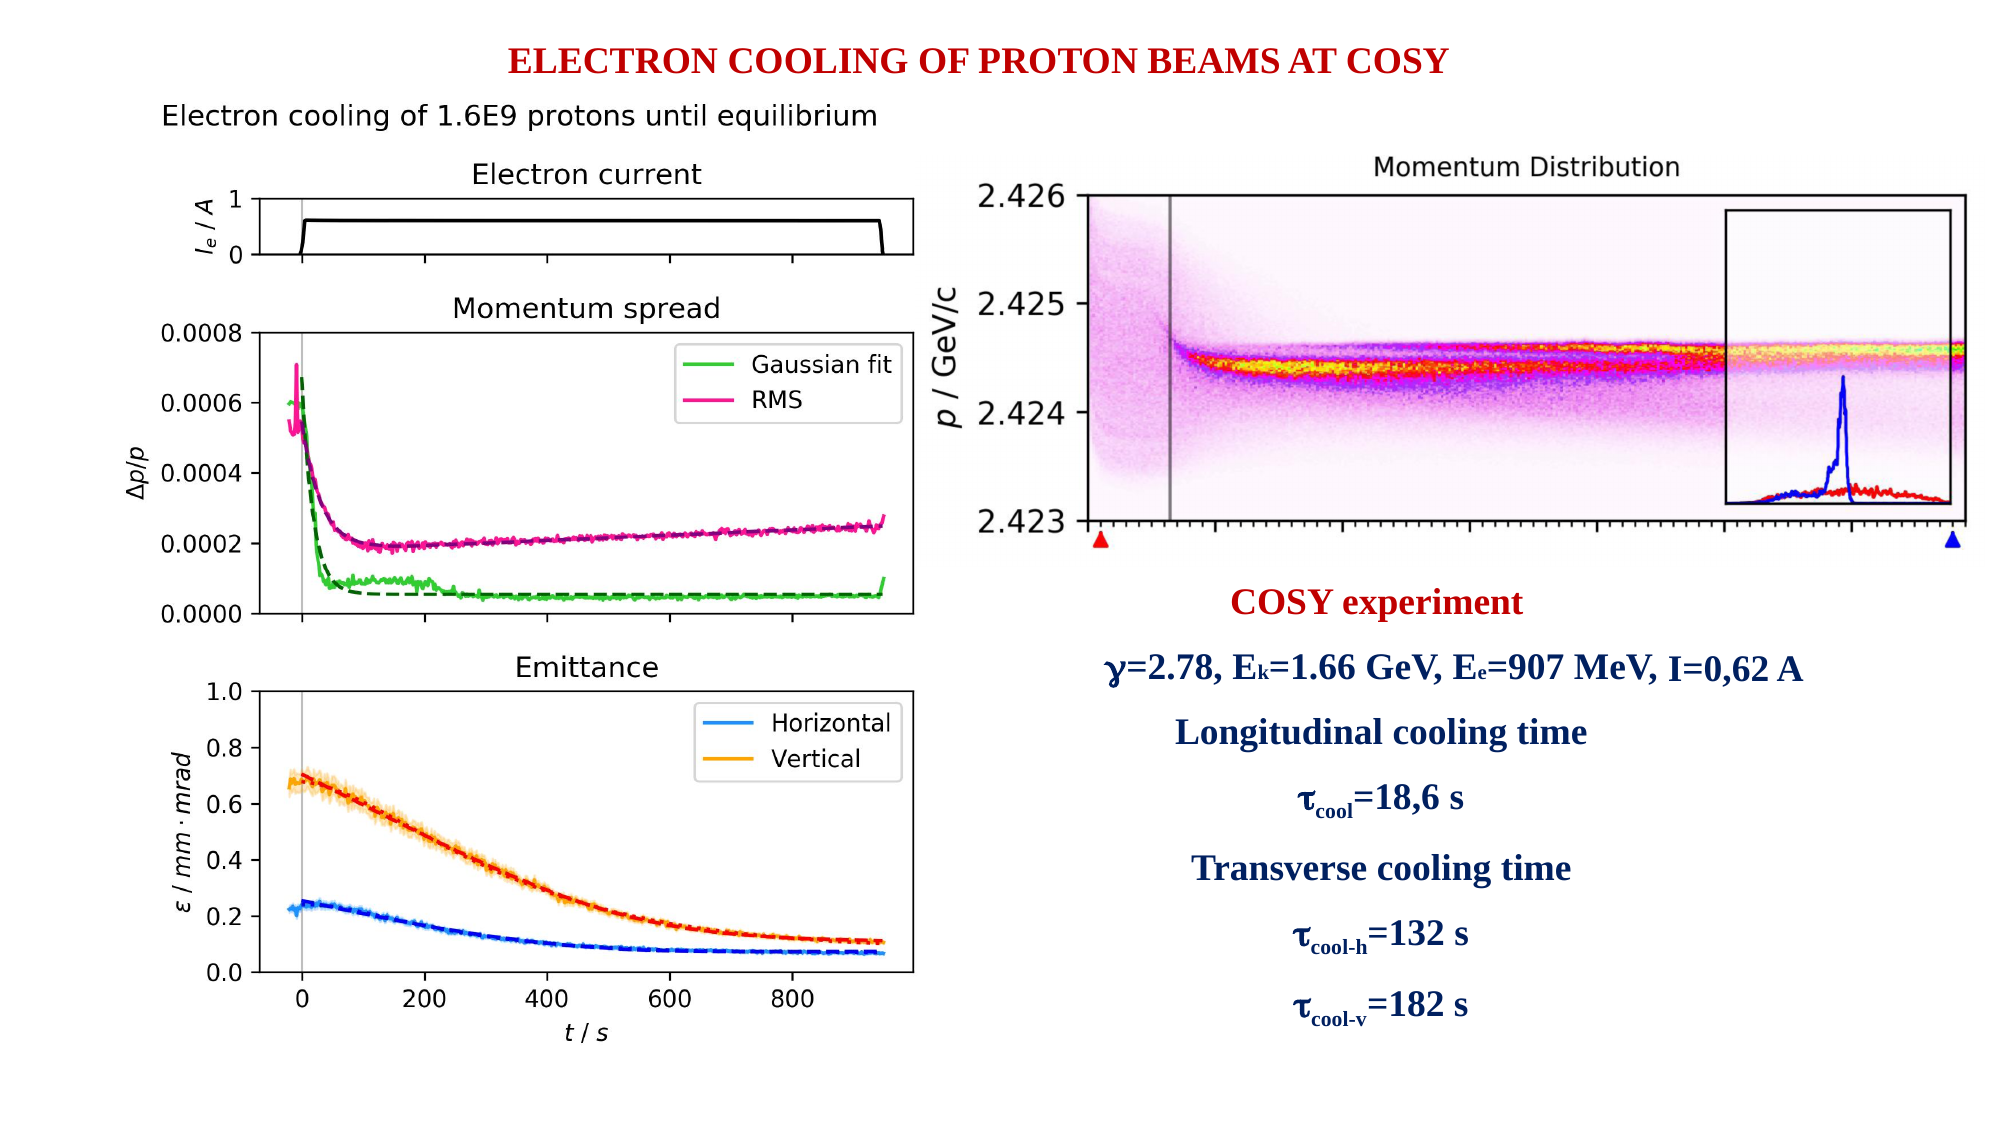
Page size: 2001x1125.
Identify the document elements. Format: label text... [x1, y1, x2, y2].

text_box ELECTRON COOLING OF PROTON BEAMS AT COSY [493, 25, 1466, 89]
text_box I=0,62 A [1653, 633, 1819, 696]
picture [92, 83, 1985, 1109]
text_box COSY experiment =2.78, Ek=1.66 GeV, Ee=907 MeV, Longitudinal cooling time cool=18,6 s Transverse cooling time cool-h=132 s cool-v=182 s [881, 567, 1882, 1125]
